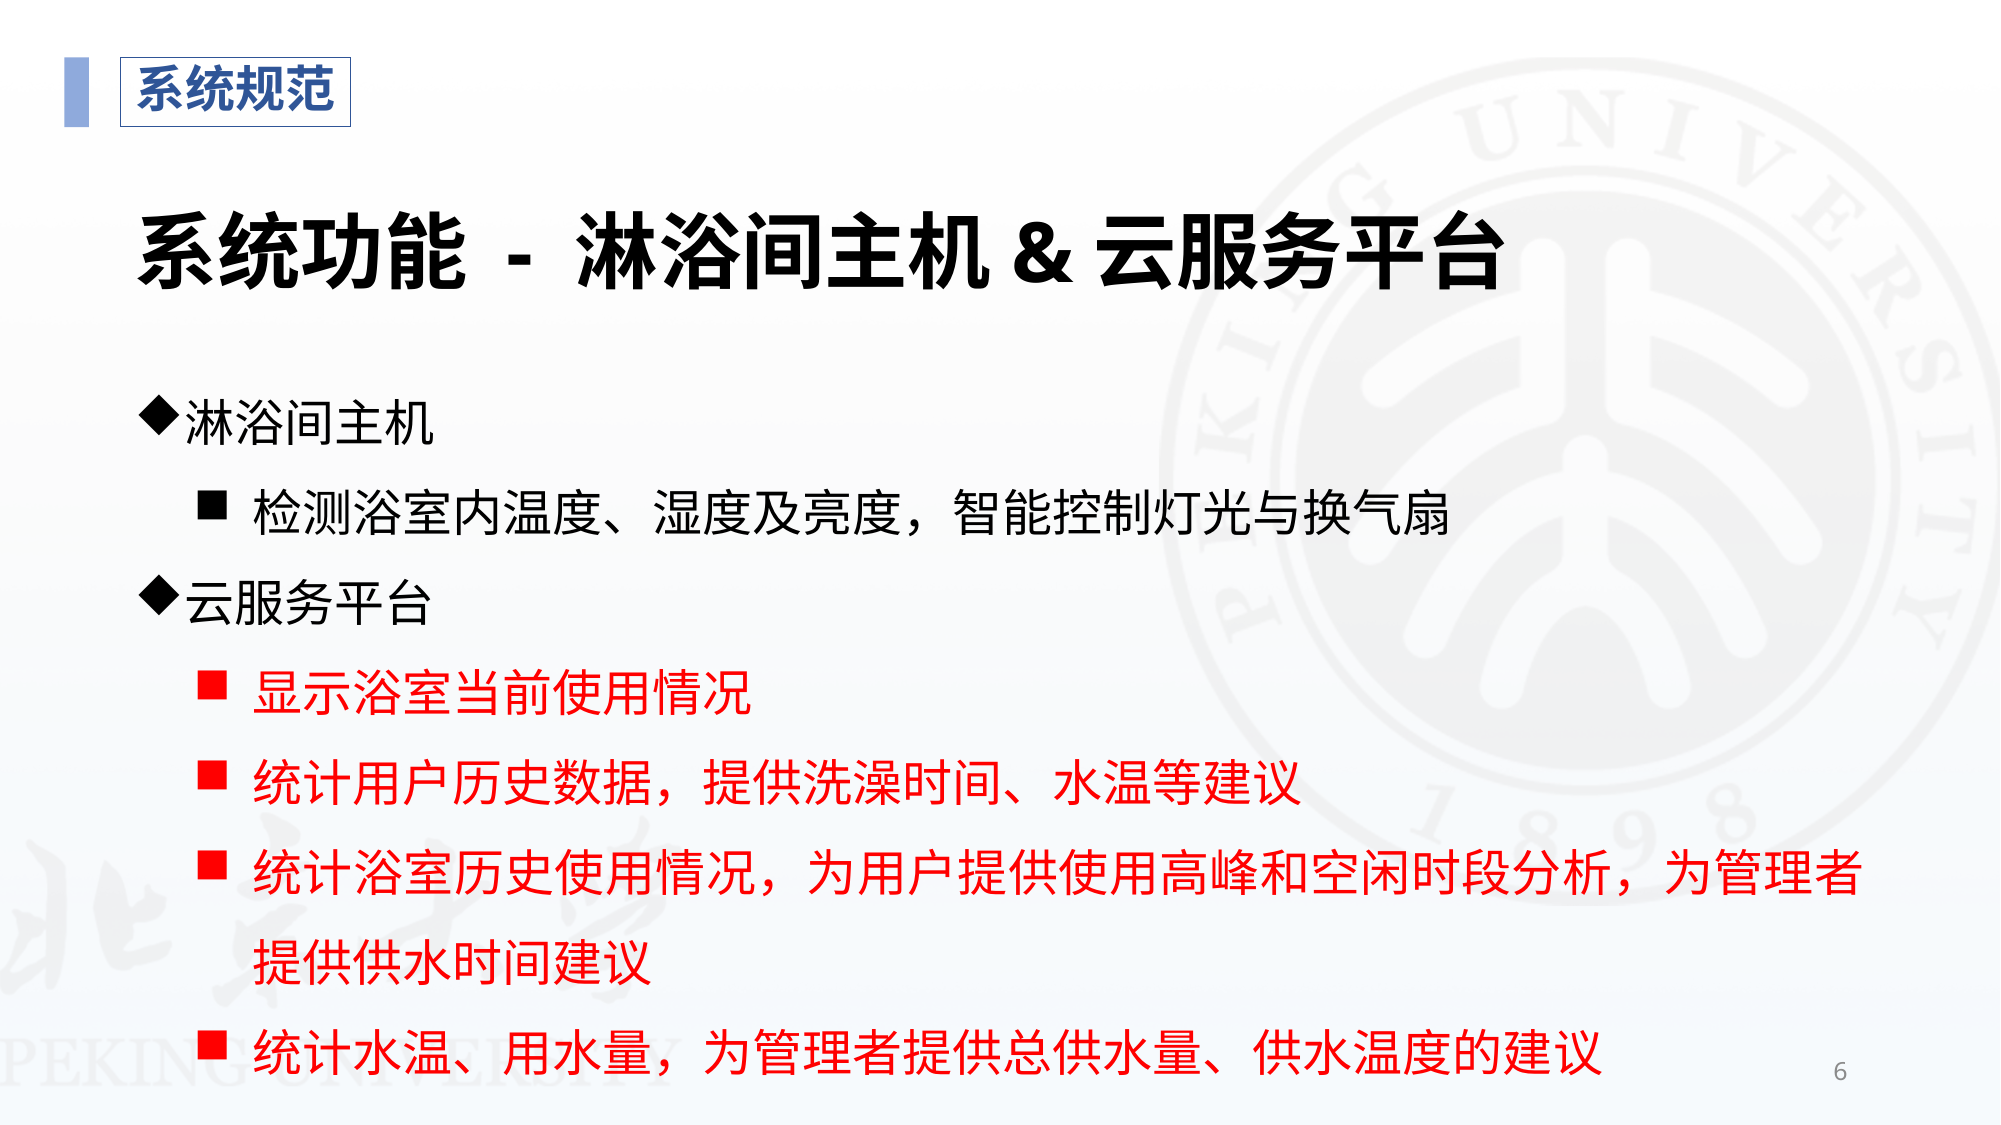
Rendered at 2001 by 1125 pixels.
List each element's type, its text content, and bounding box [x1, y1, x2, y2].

title 系统功能 - 淋浴间主机&云服务平台 [119, 203, 1881, 296]
slide_number 6 [1412, 1042, 1863, 1103]
list 淋浴间主机 检测浴室内温度、湿度及亮度，智能控制灯光与换气扇 云服务平台 显示浴室当前使用情况 统计用户历史数据，提供洗澡时间、水温等建议 统计浴室历史使用情况，为用户提供使用高峰和空闲时段分析，为管理者提供供水时间建议 统计水温、用水量，为管理者提供总供水量、供水温度的建议 [119, 354, 1881, 1103]
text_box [64, 57, 352, 128]
